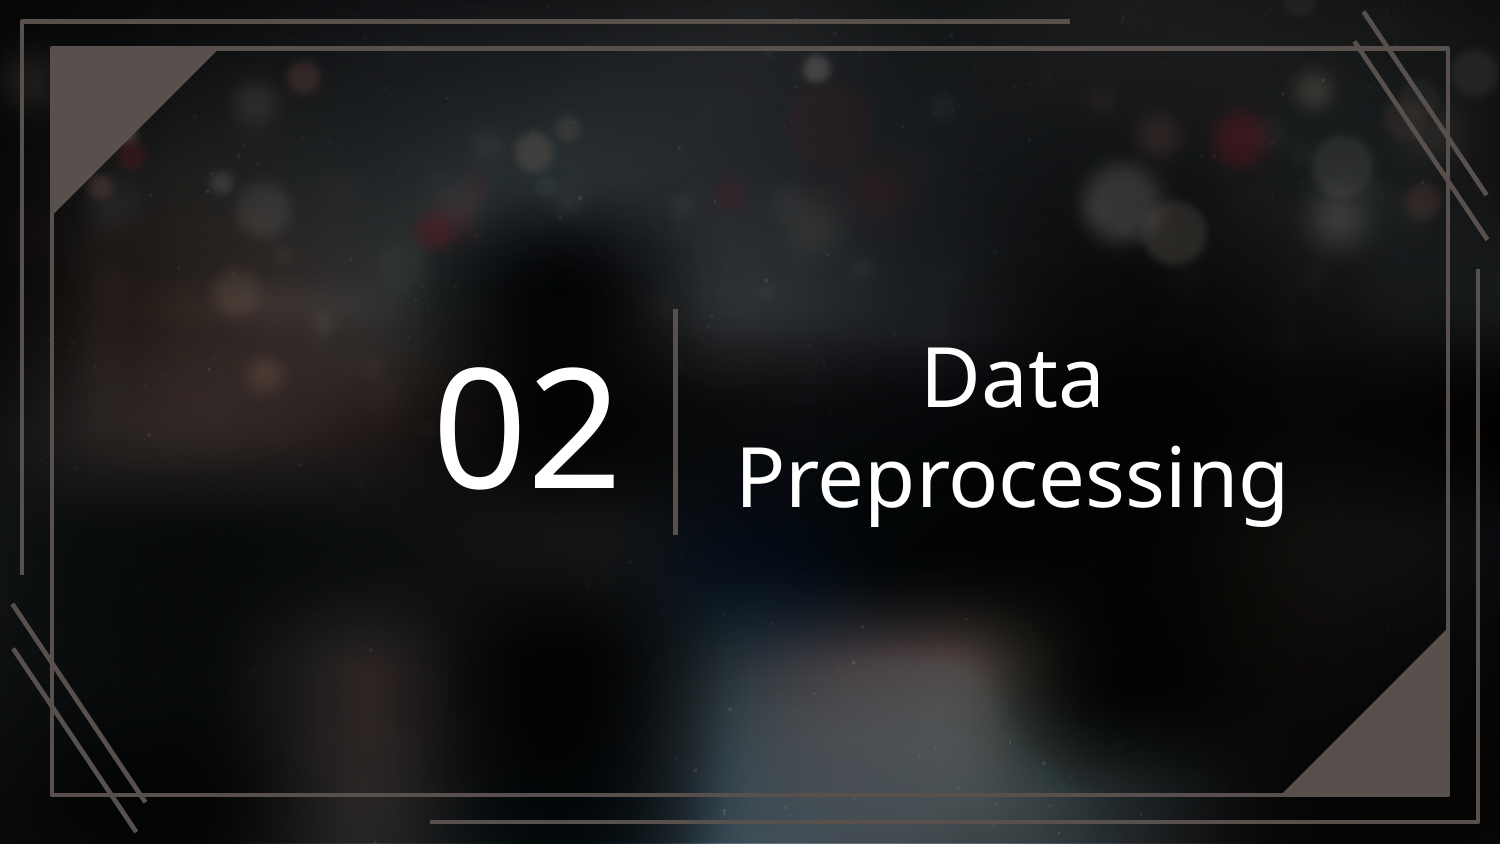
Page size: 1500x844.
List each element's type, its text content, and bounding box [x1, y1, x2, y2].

title 02 [373, 308, 638, 535]
picture [0, 0, 1500, 844]
title Data Preprocessing [712, 308, 1313, 535]
